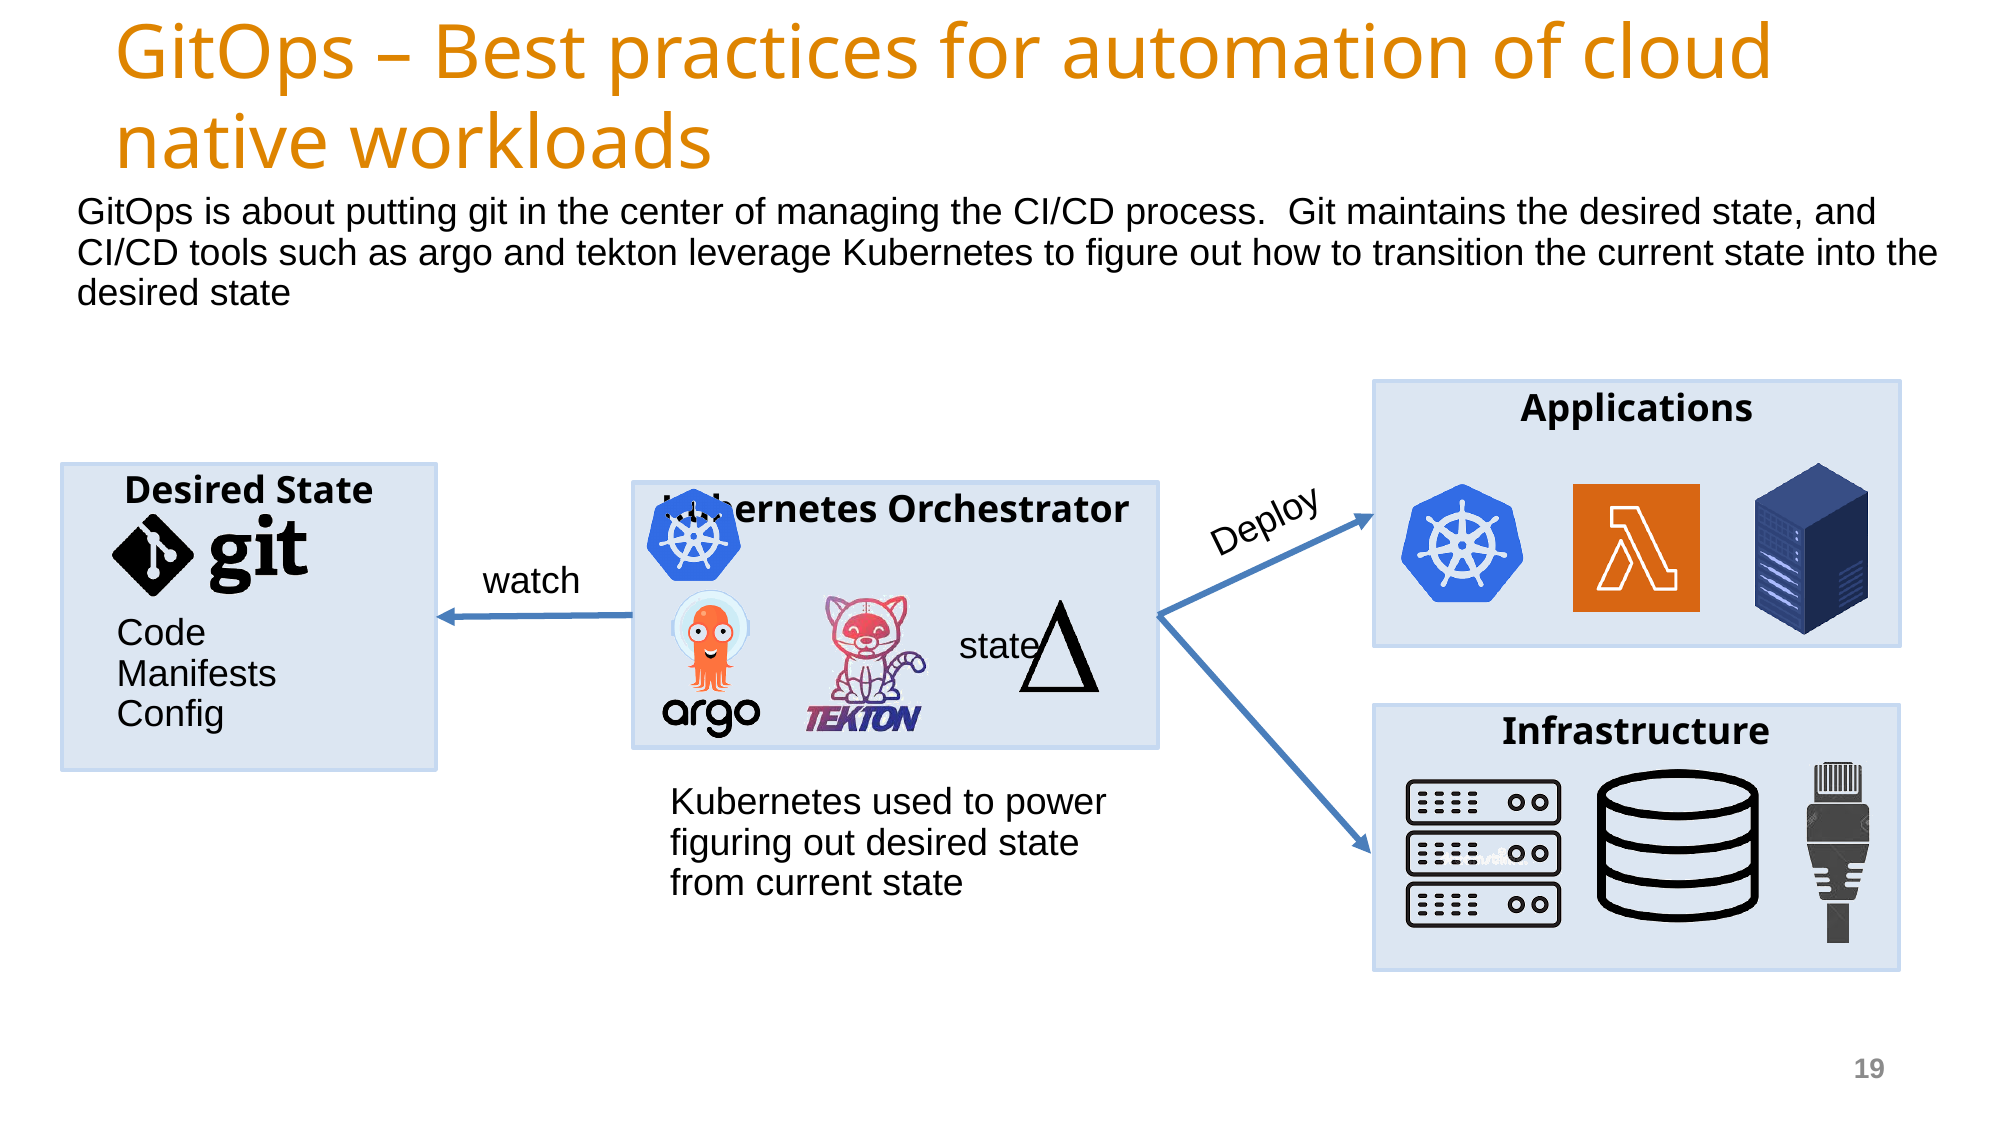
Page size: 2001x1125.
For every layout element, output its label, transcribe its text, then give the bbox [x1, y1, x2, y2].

text_box Applications [1372, 379, 1902, 648]
text_box Kubernetes Orchestrator [631, 480, 1160, 750]
picture [659, 588, 763, 739]
text_box Infrastructure [1377, 703, 1901, 972]
picture [1399, 482, 1525, 604]
text_box Deploy [1221, 464, 1343, 512]
picture [1798, 745, 1879, 959]
picture [644, 487, 742, 582]
text_box Kubernetes used to power figuring out desired state from current state [655, 775, 1156, 912]
picture [1572, 484, 1701, 613]
picture [1596, 768, 1767, 939]
picture [74, 506, 359, 604]
text_box GitOps is about putting git in the center of managing the CI/CD process. Git maintains the desired state, and CI/CD tools such as argo and tekton leverage Kubernetes to figure out how to transition the current state into the desired state [62, 185, 1968, 322]
text_box state [944, 618, 987, 674]
picture [1370, 741, 1595, 966]
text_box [435, 614, 633, 618]
picture [992, 587, 1129, 724]
title GitOps – Best practices for automation of cloud native workloads [99, 36, 1900, 151]
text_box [1158, 513, 1375, 616]
picture [1722, 459, 1901, 638]
text_box Code Manifests Config [101, 605, 386, 742]
picture [796, 595, 933, 732]
slide_number 19 [1433, 1039, 1900, 1100]
text_box Desired State [60, 462, 438, 772]
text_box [1158, 614, 1372, 854]
text_box watch [468, 553, 596, 609]
